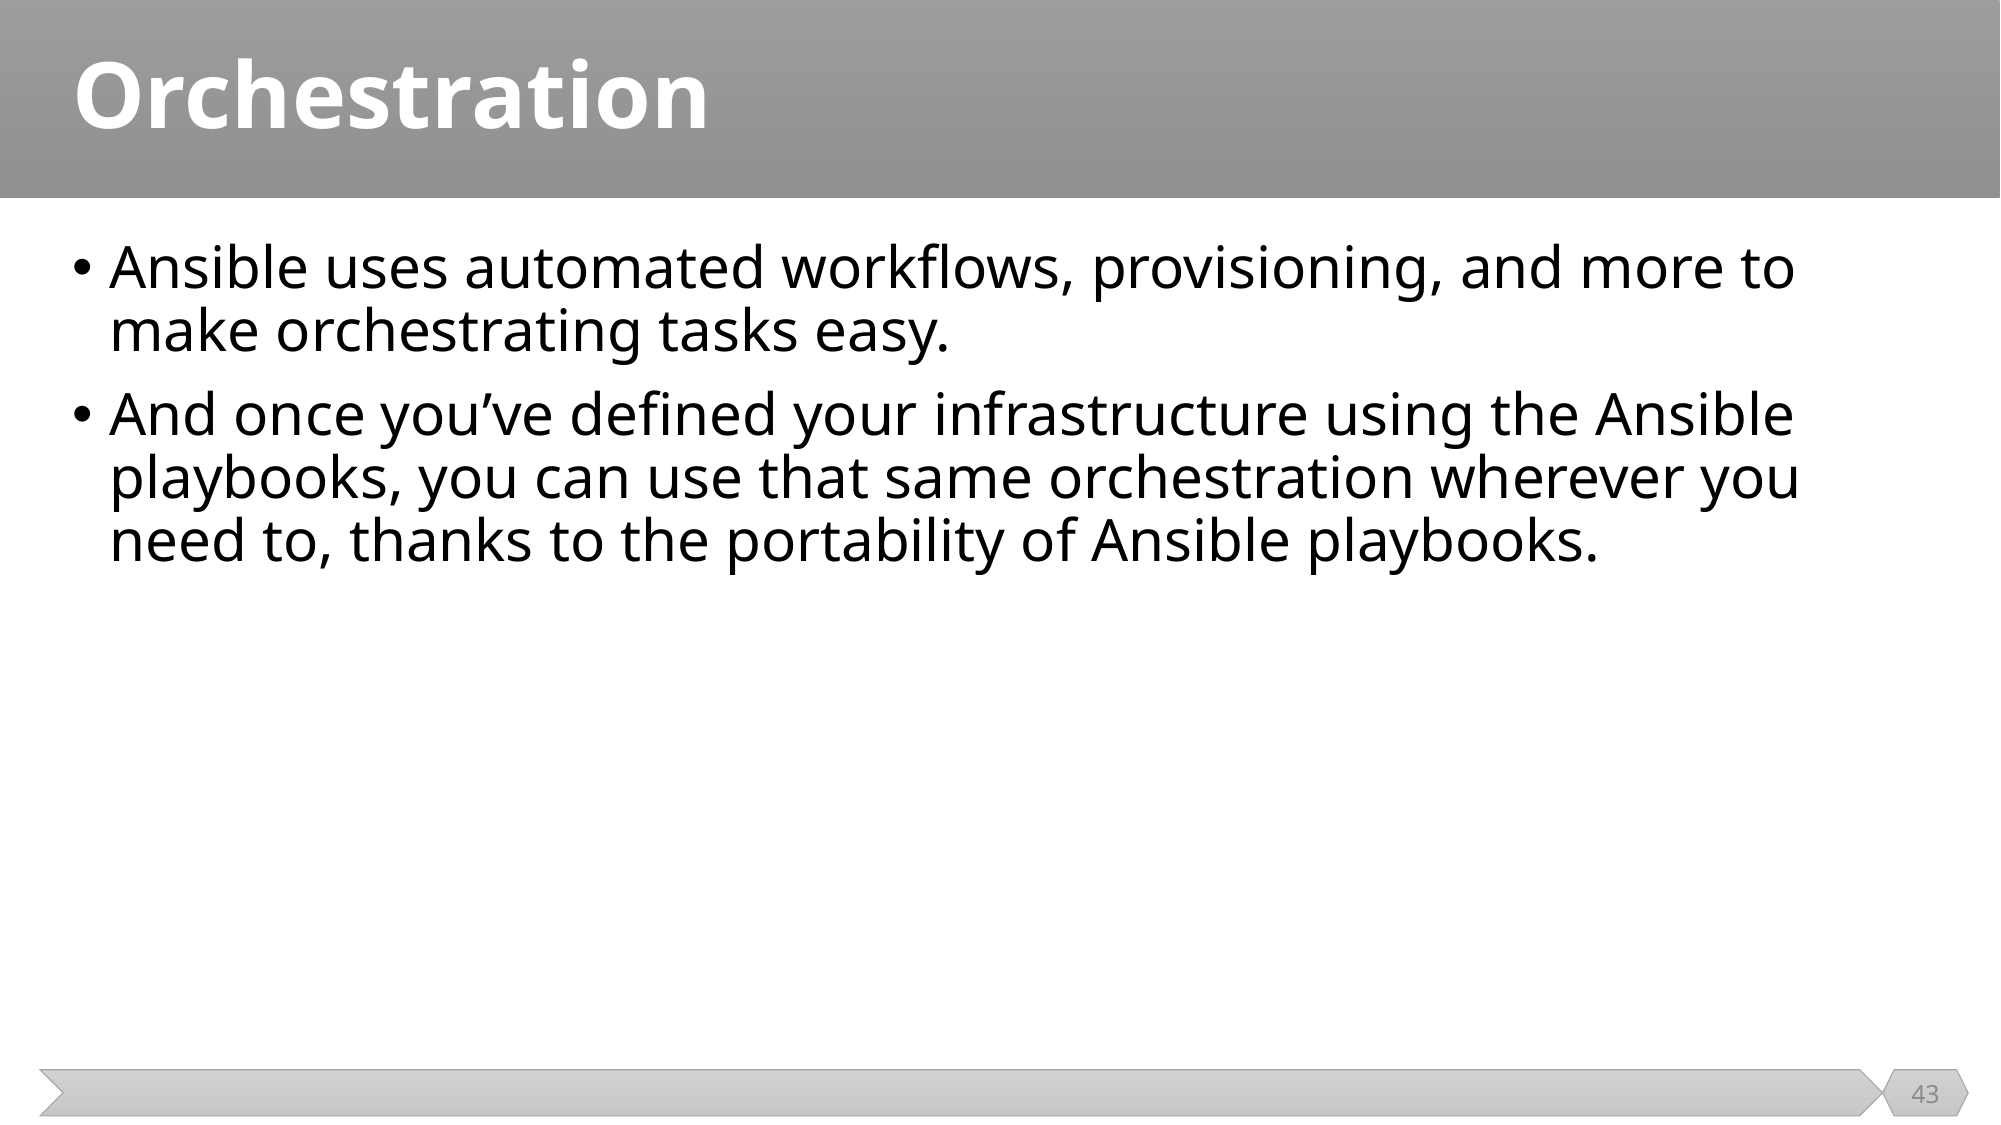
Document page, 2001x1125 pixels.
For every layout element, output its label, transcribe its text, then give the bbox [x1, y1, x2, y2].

slide_number 43 [1882, 1065, 1969, 1125]
list Ansible uses automated workflows, provisioning, and more to make orchestrating tasks easy. And once you’ve defined your infrastructure using the Ansible playbooks, you can use that same orchestration wherever you need to, thanks to the portability of Ansible playbooks. [56, 230, 1969, 1010]
title Orchestration [56, 0, 1969, 199]
